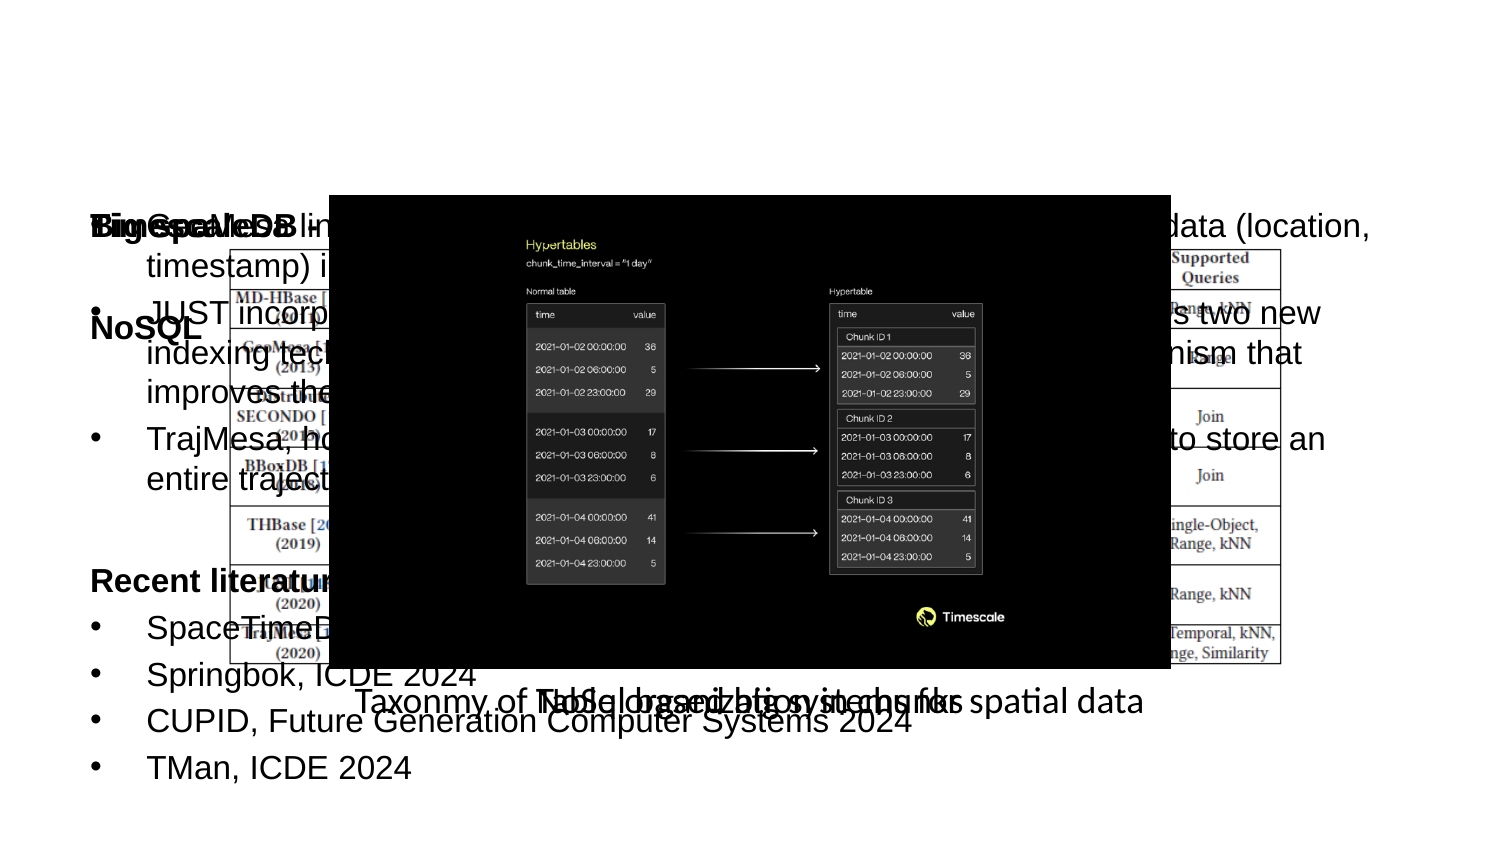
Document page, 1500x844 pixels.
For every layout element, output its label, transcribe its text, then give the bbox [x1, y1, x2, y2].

picture [212, 195, 1286, 669]
list TimescaleDB - Query language [75, 196, 1425, 754]
